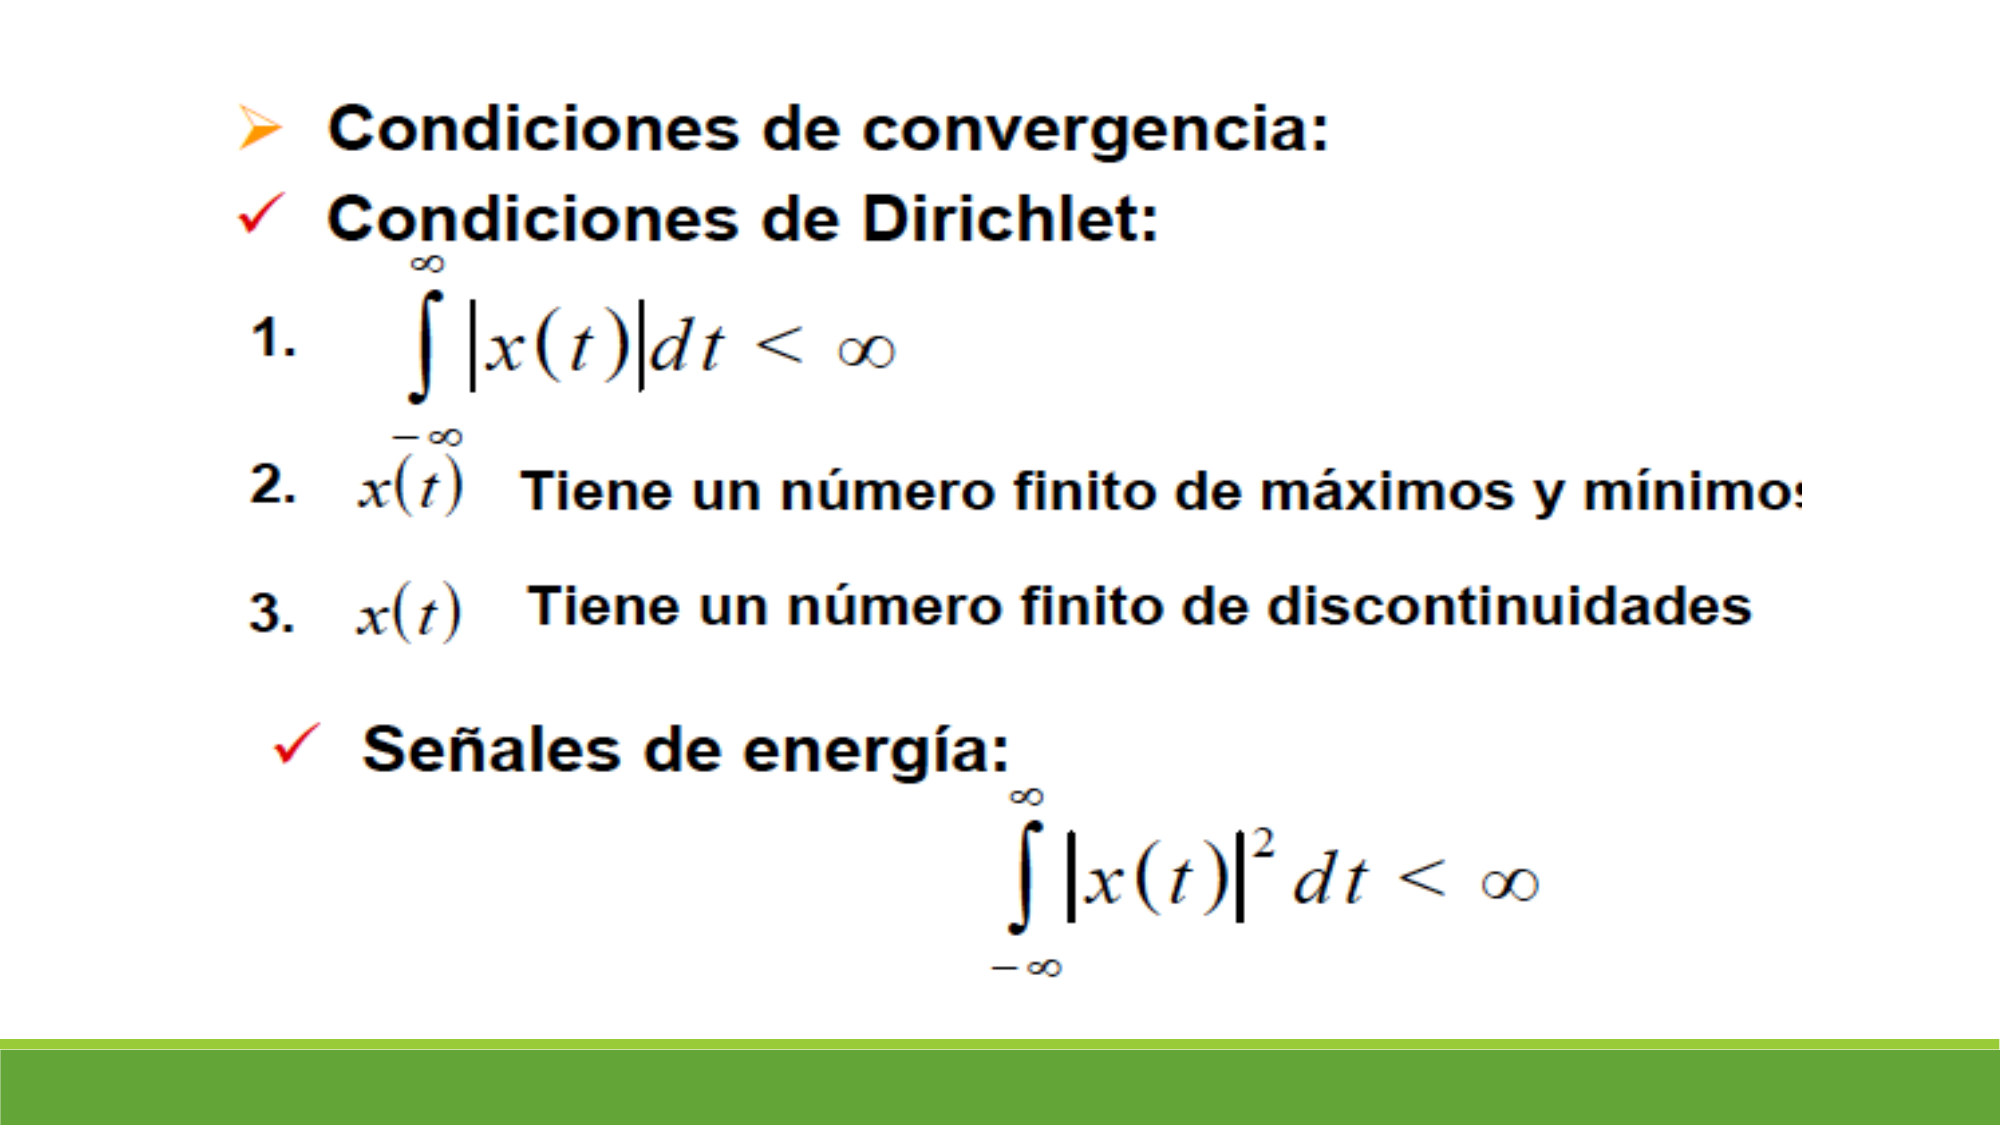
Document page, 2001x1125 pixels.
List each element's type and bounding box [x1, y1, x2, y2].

picture [170, 63, 1803, 997]
